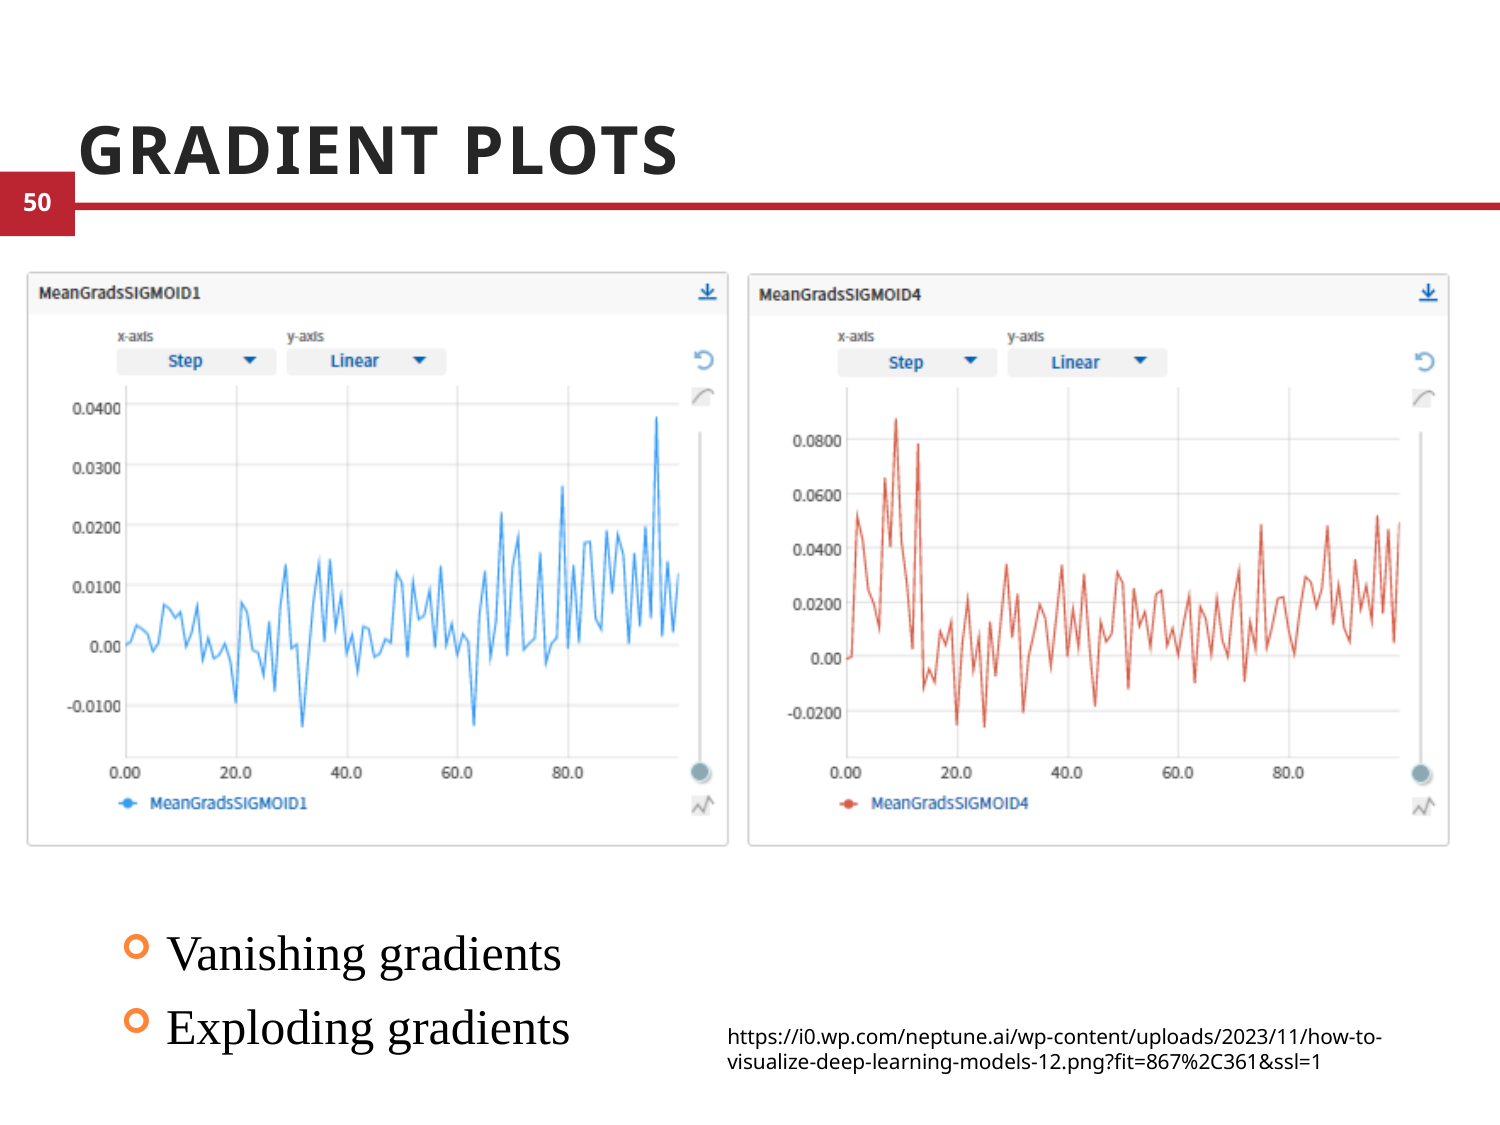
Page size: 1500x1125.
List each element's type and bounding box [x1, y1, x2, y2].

picture [9, 255, 1485, 870]
text_box [118, 906, 1463, 1125]
title [75, 0, 1425, 188]
